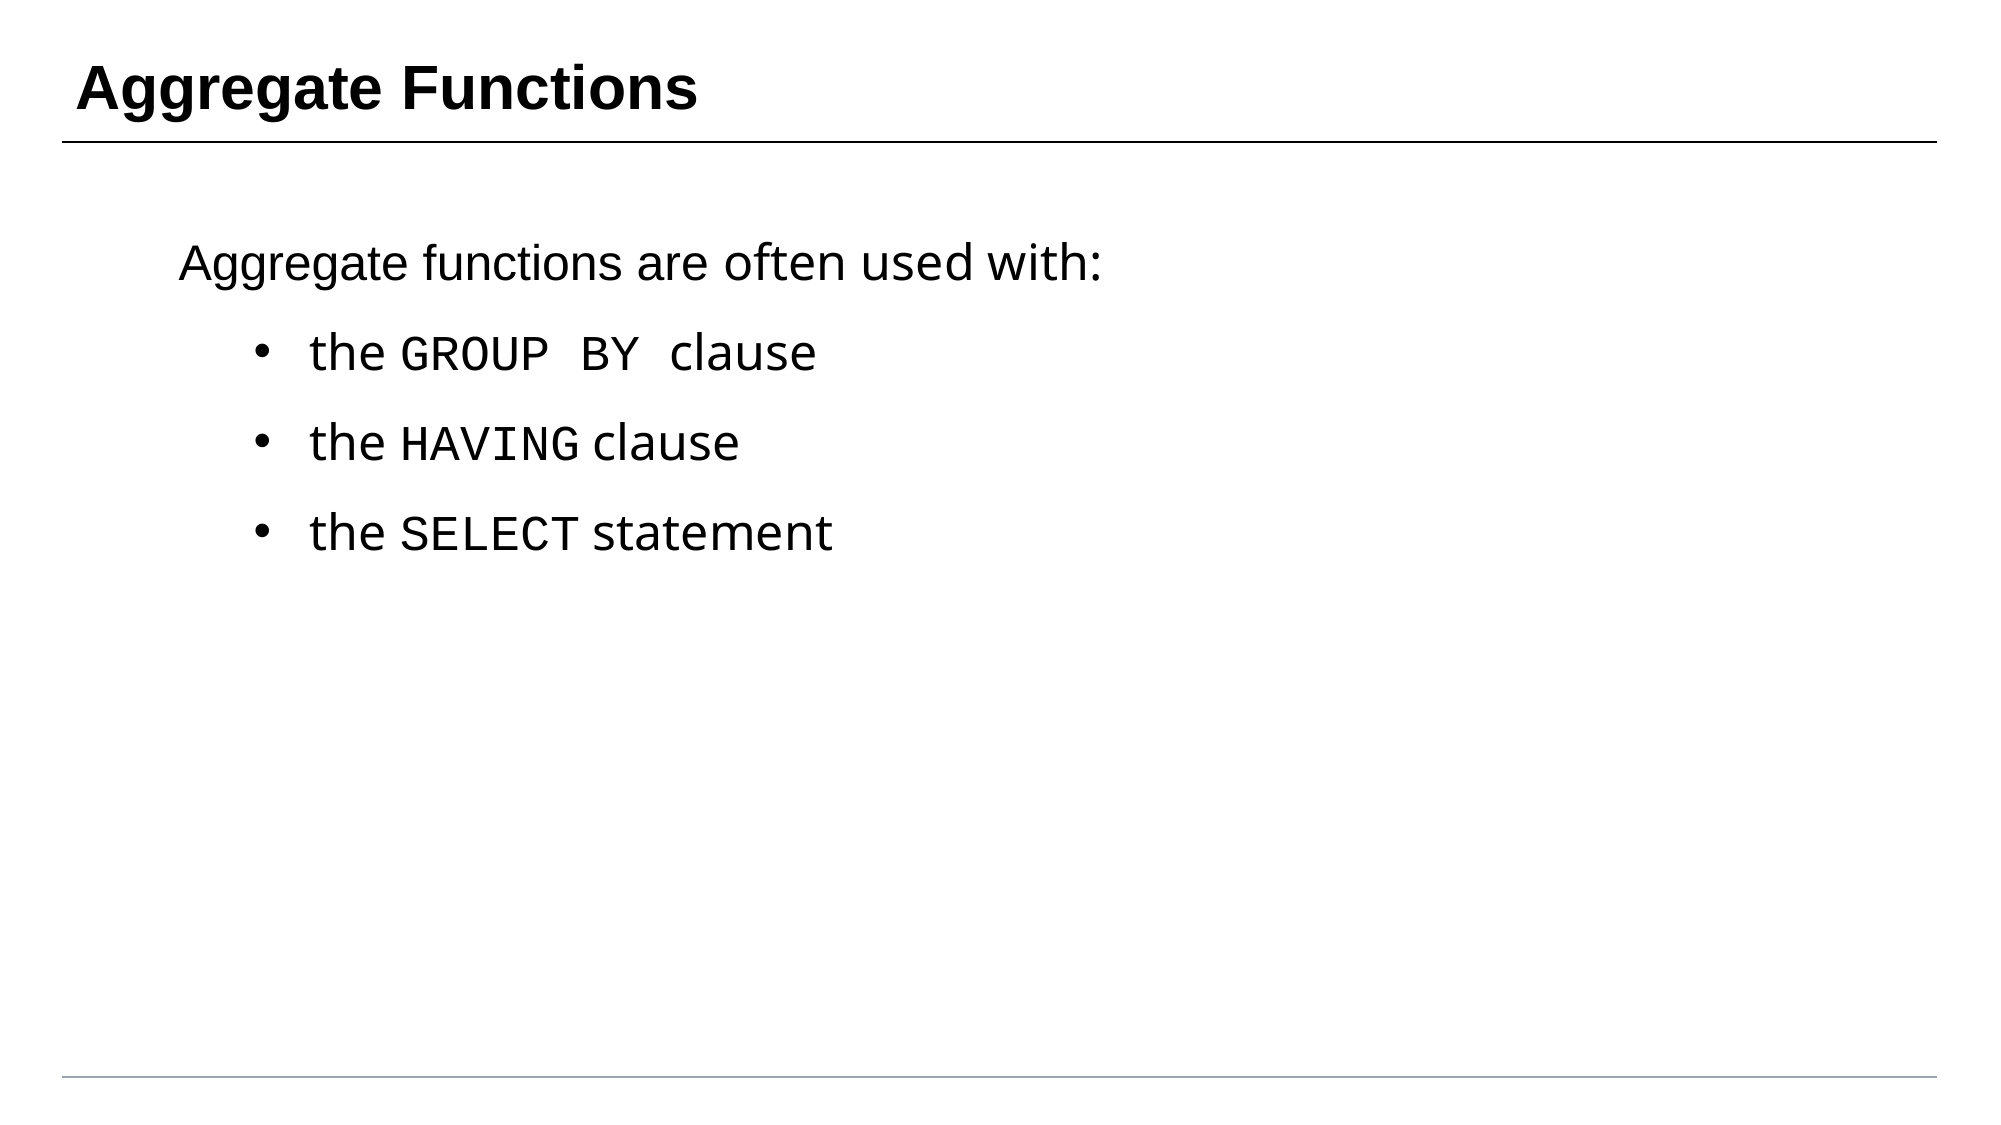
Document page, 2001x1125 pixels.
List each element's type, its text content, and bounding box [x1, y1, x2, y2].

title Aggregate Functions [0, 49, 2000, 129]
list Aggregate functions are often used with: the GROUP BY clause the HAVING clause the SELECT statement [103, 192, 1845, 914]
